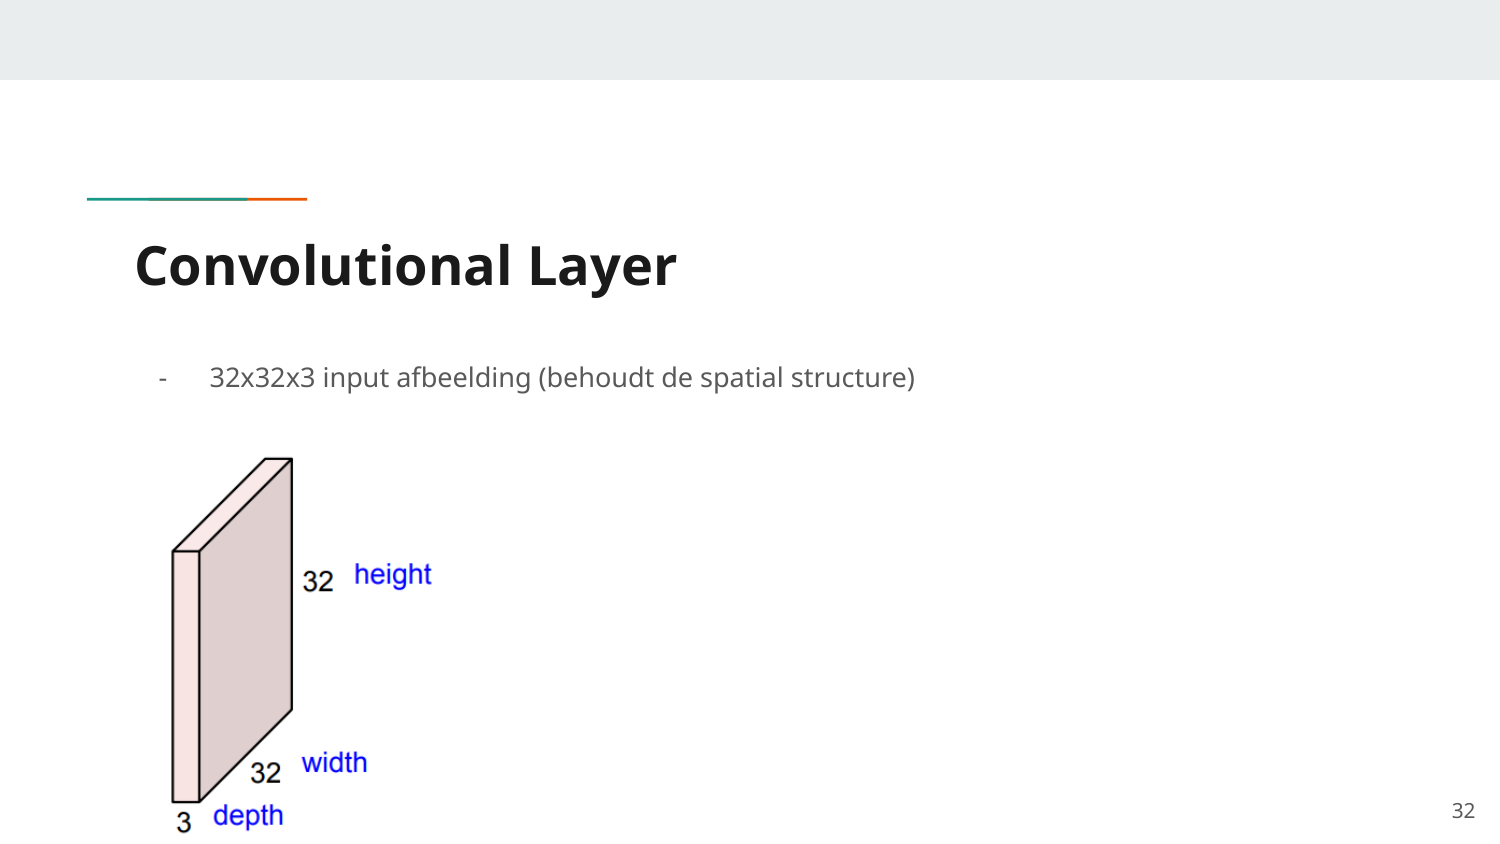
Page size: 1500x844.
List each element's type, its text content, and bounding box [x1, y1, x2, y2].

title Convolutional Layer [119, 216, 1381, 305]
picture [137, 446, 463, 842]
list 32x32x3 input afbeelding (behoudt de spatial structure) [119, 341, 1381, 712]
slide_number ‹#› [1400, 779, 1491, 844]
